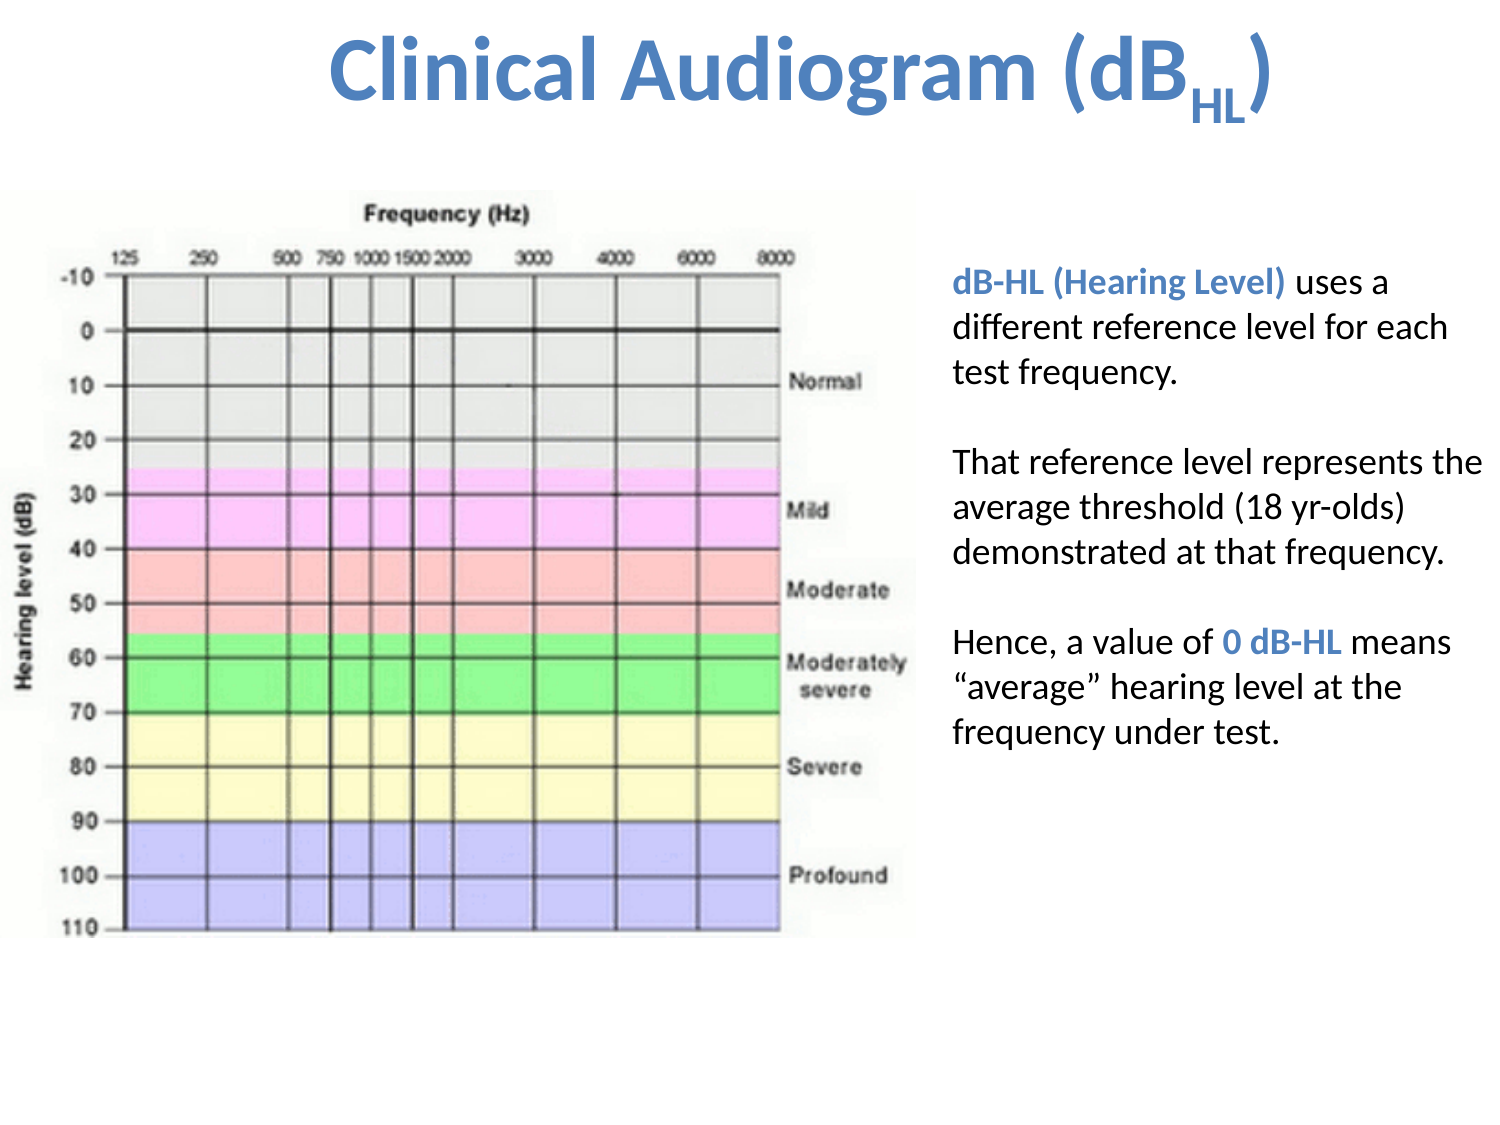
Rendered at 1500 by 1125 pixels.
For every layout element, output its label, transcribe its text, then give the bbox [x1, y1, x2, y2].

picture [0, 190, 916, 938]
text_box dB-HL (Hearing Level) uses a different reference level for each test frequency. That reference level represents the average threshold (18 yr-olds) demonstrated at that frequency. Hence, a value of 0 dB-HL means “average” hearing level at the frequency under test. [937, 249, 1500, 760]
text_box Clinical Audiogram (dBHL) [314, 1, 1290, 142]
